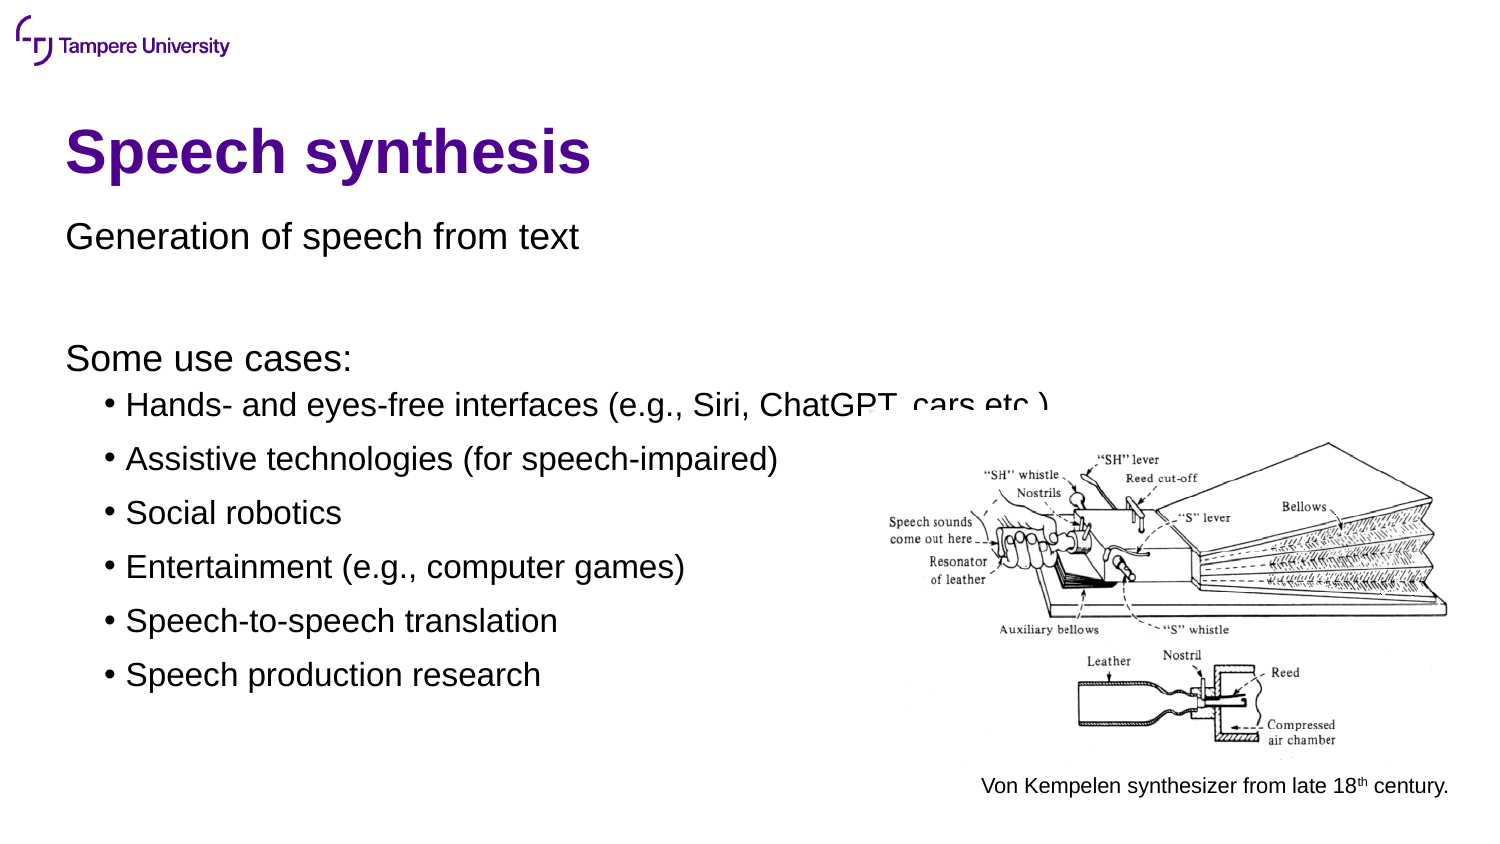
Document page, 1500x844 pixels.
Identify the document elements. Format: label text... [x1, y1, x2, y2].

text_box Von Kempelen synthesizer from late 18th century. [966, 763, 1465, 805]
title Speech synthesis [50, 112, 1345, 192]
list Generation of speech from text Some use cases: Hands- and eyes-free interfaces (e.g., Siri, ChatGPT, cars etc.) Assistive technologies (for speech-impaired) Social robotics Entertainment (e.g., computer games) Speech-to-speech translation Speech production research [50, 210, 1345, 746]
picture [15, 14, 230, 66]
picture [869, 410, 1460, 764]
